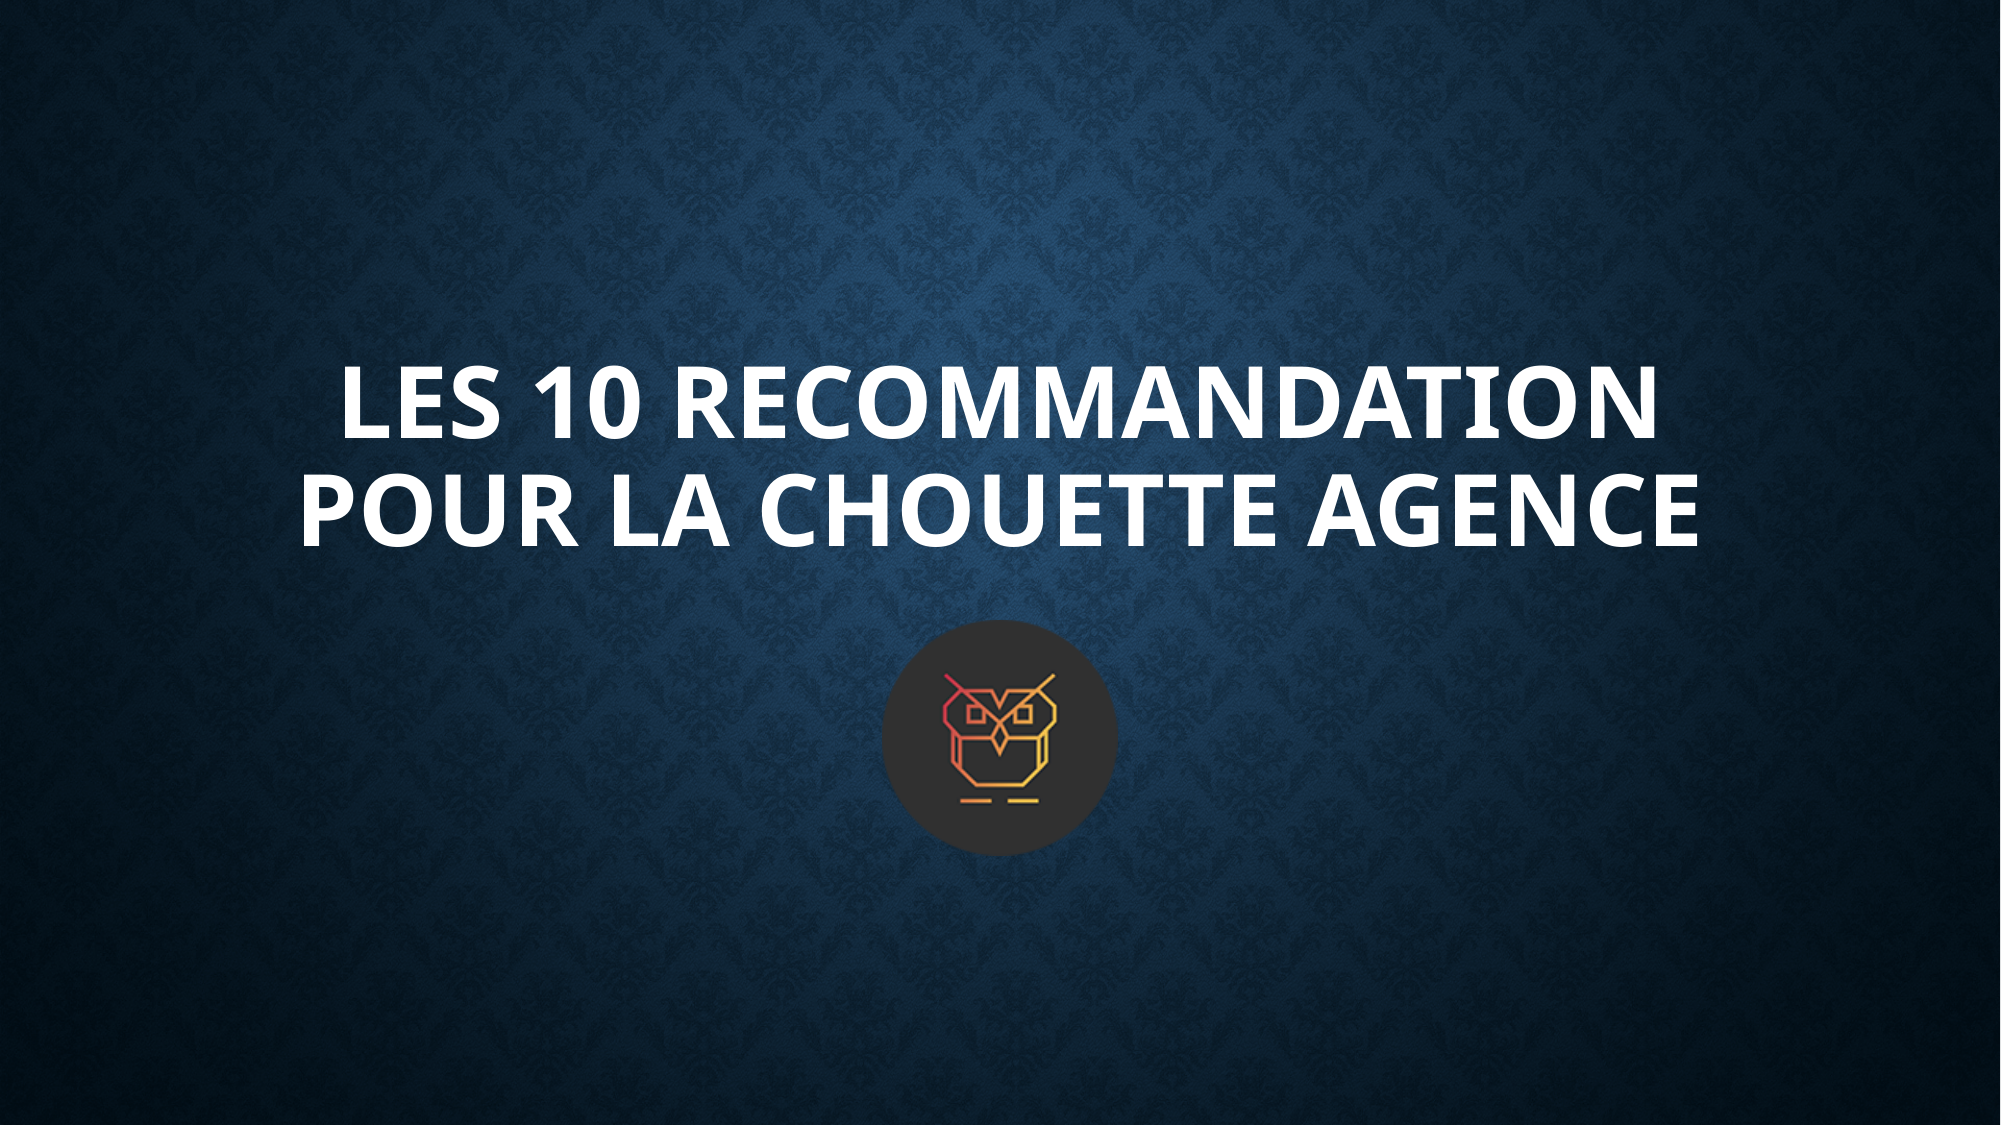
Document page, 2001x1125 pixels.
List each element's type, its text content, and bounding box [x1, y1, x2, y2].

title Les 10 recommandation pour la chouette agence [261, 184, 1739, 576]
picture [882, 620, 1118, 856]
